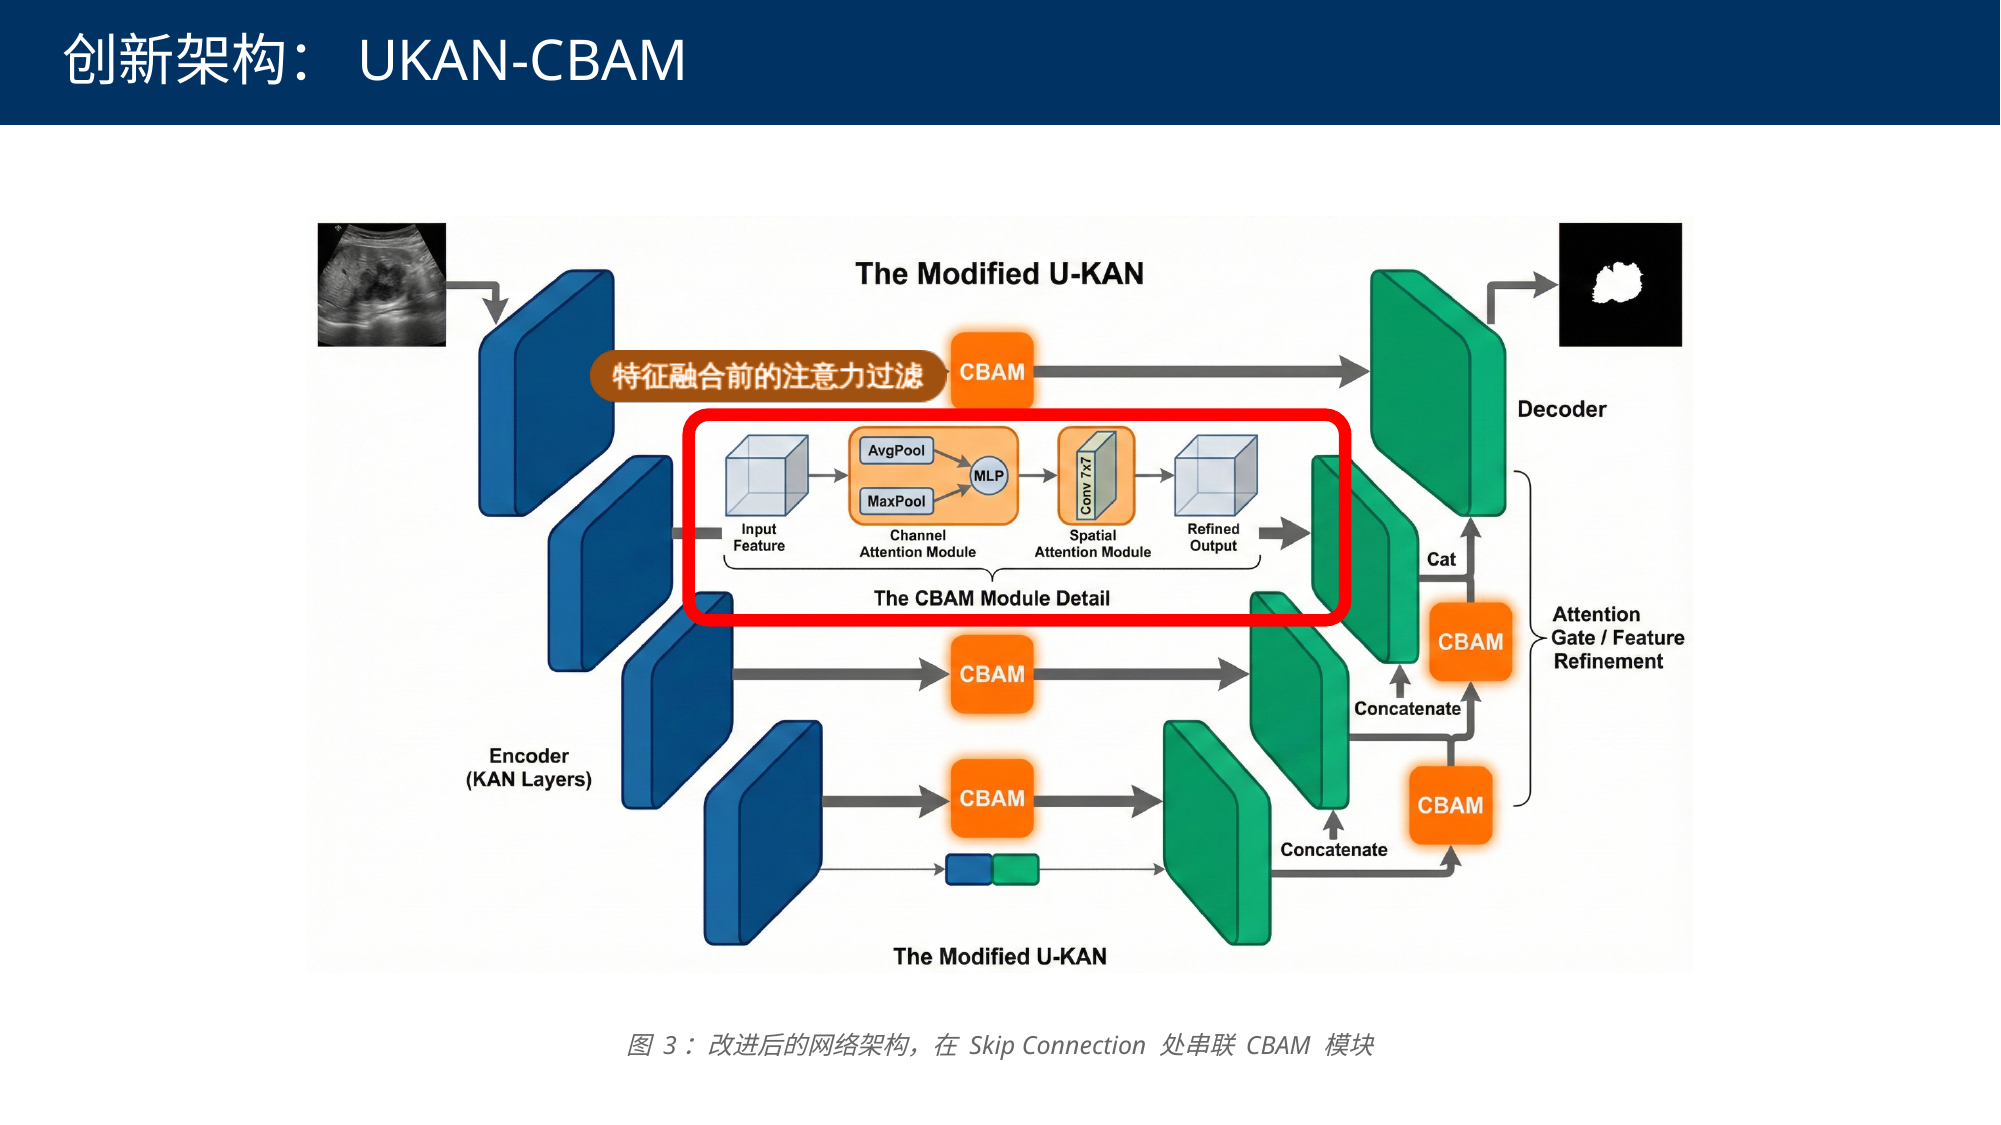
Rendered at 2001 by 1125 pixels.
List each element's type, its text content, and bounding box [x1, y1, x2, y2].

text_box 图 3：改进后的网络架构，在 Skip Connection 处串联 CBAM 模块 [62, 1014, 1938, 1060]
picture [0, 0, 2000, 126]
picture [306, 216, 1694, 973]
